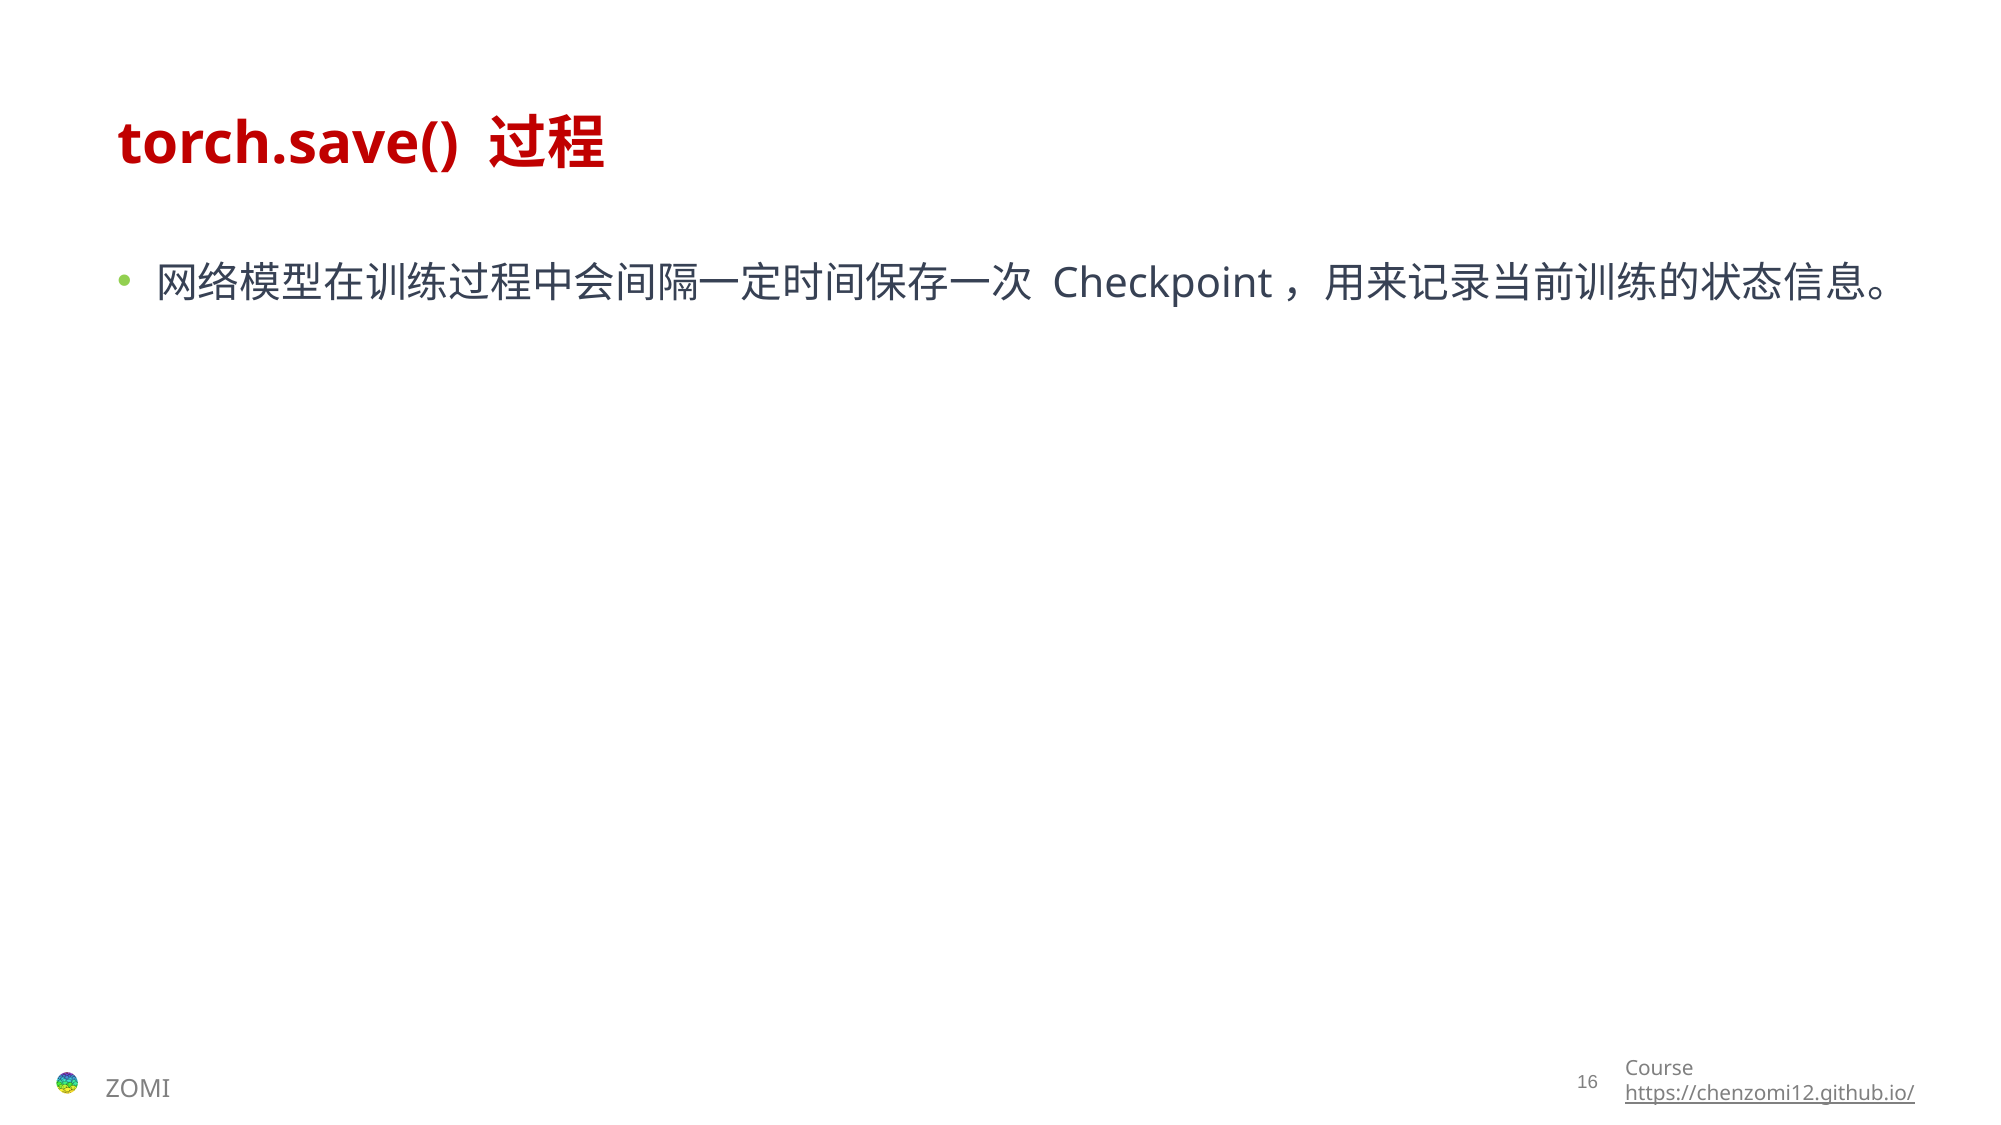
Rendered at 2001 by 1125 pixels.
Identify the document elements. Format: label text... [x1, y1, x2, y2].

picture [57, 1073, 77, 1093]
title torch.save() 过程 [102, 91, 1901, 189]
list 网络模型在训练过程中会间隔一定时间保存一次 Checkpoint，用来记录当前训练的状态信息。 [102, 223, 1901, 1043]
